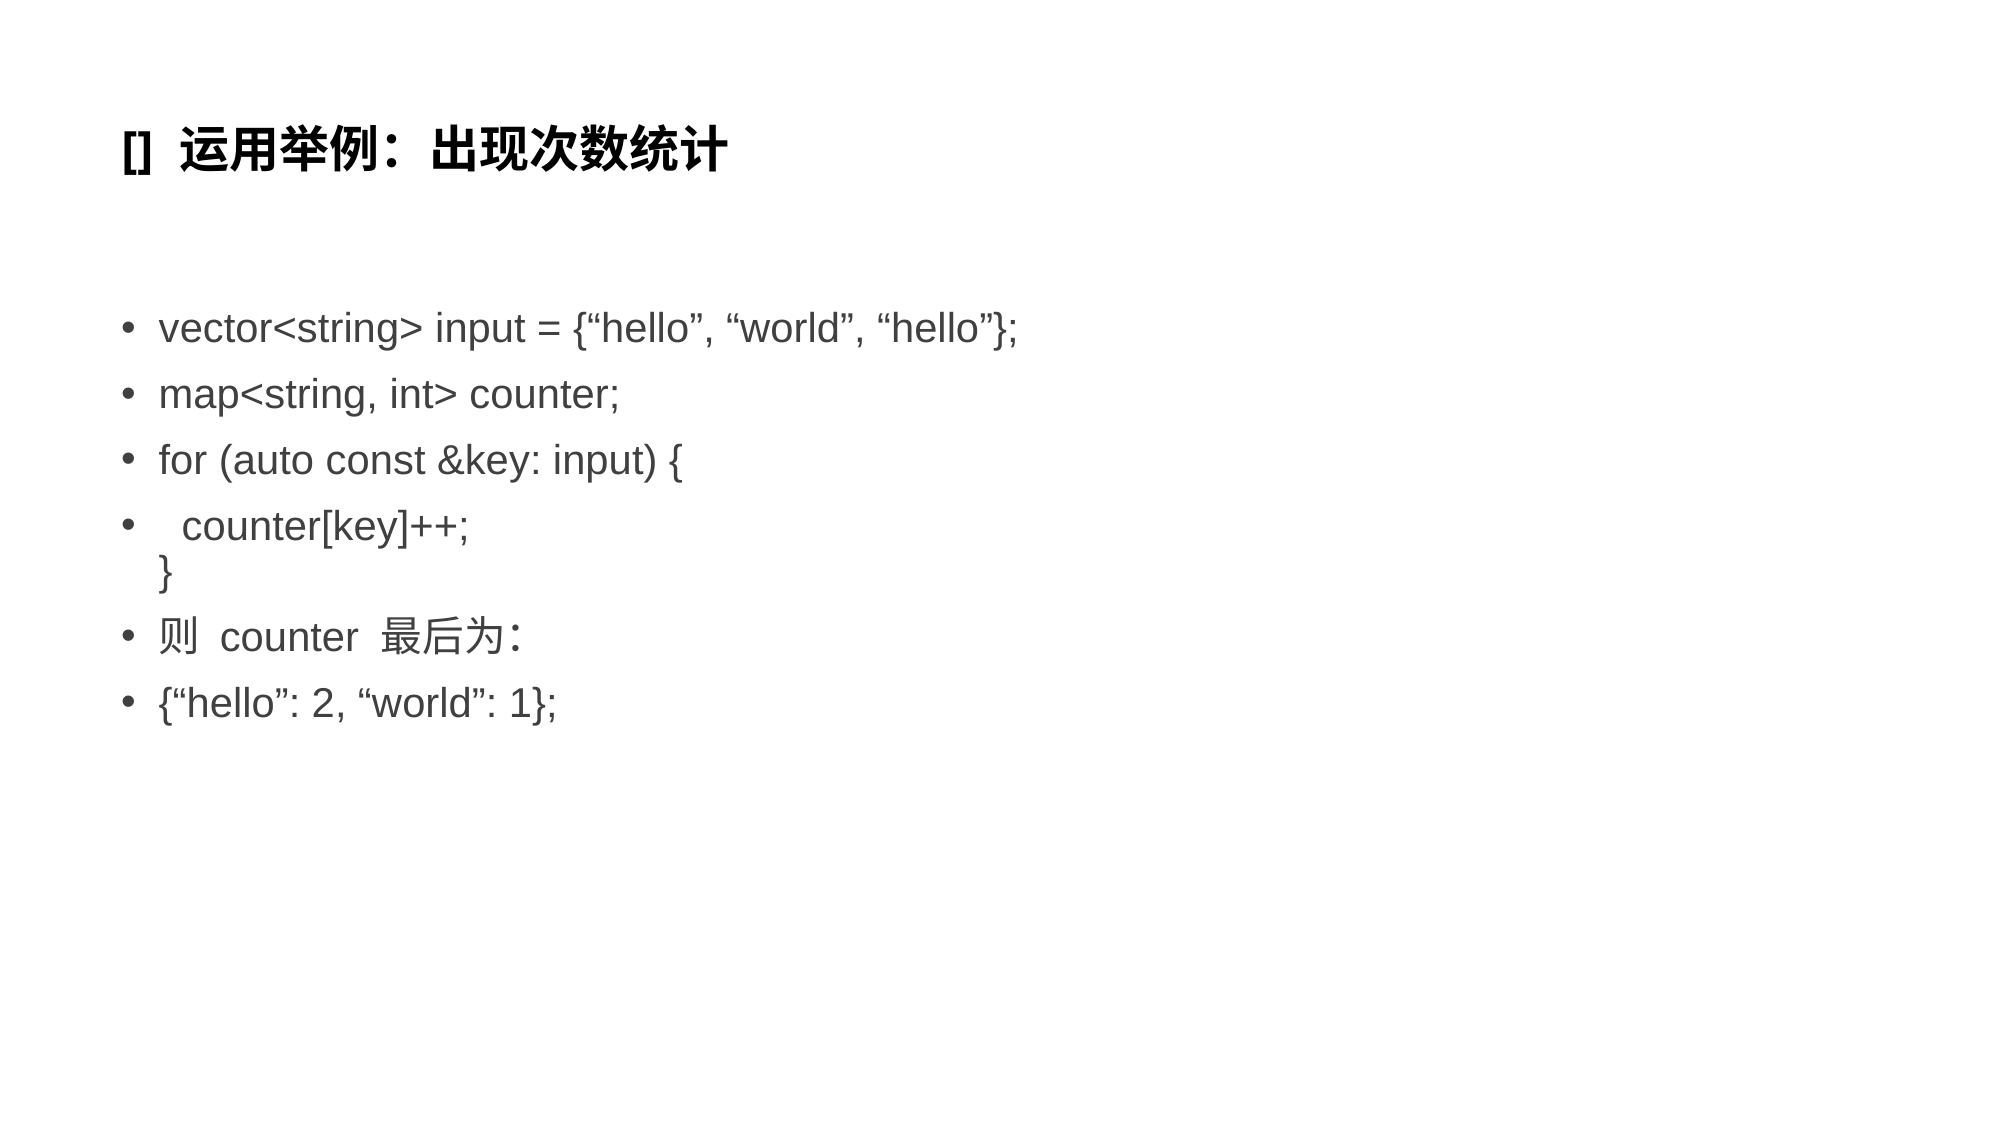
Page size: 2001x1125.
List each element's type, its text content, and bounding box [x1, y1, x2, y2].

title [] 运用举例：出现次数统计 [106, 42, 1832, 260]
list vector<string> input = {“hello”, “world”, “hello”}; map<string, int> counter; for (auto const &key: input) { counter[key]++; } 则 counter 最后为： {“hello”: 2, “world”: 1}; [106, 299, 1832, 1014]
